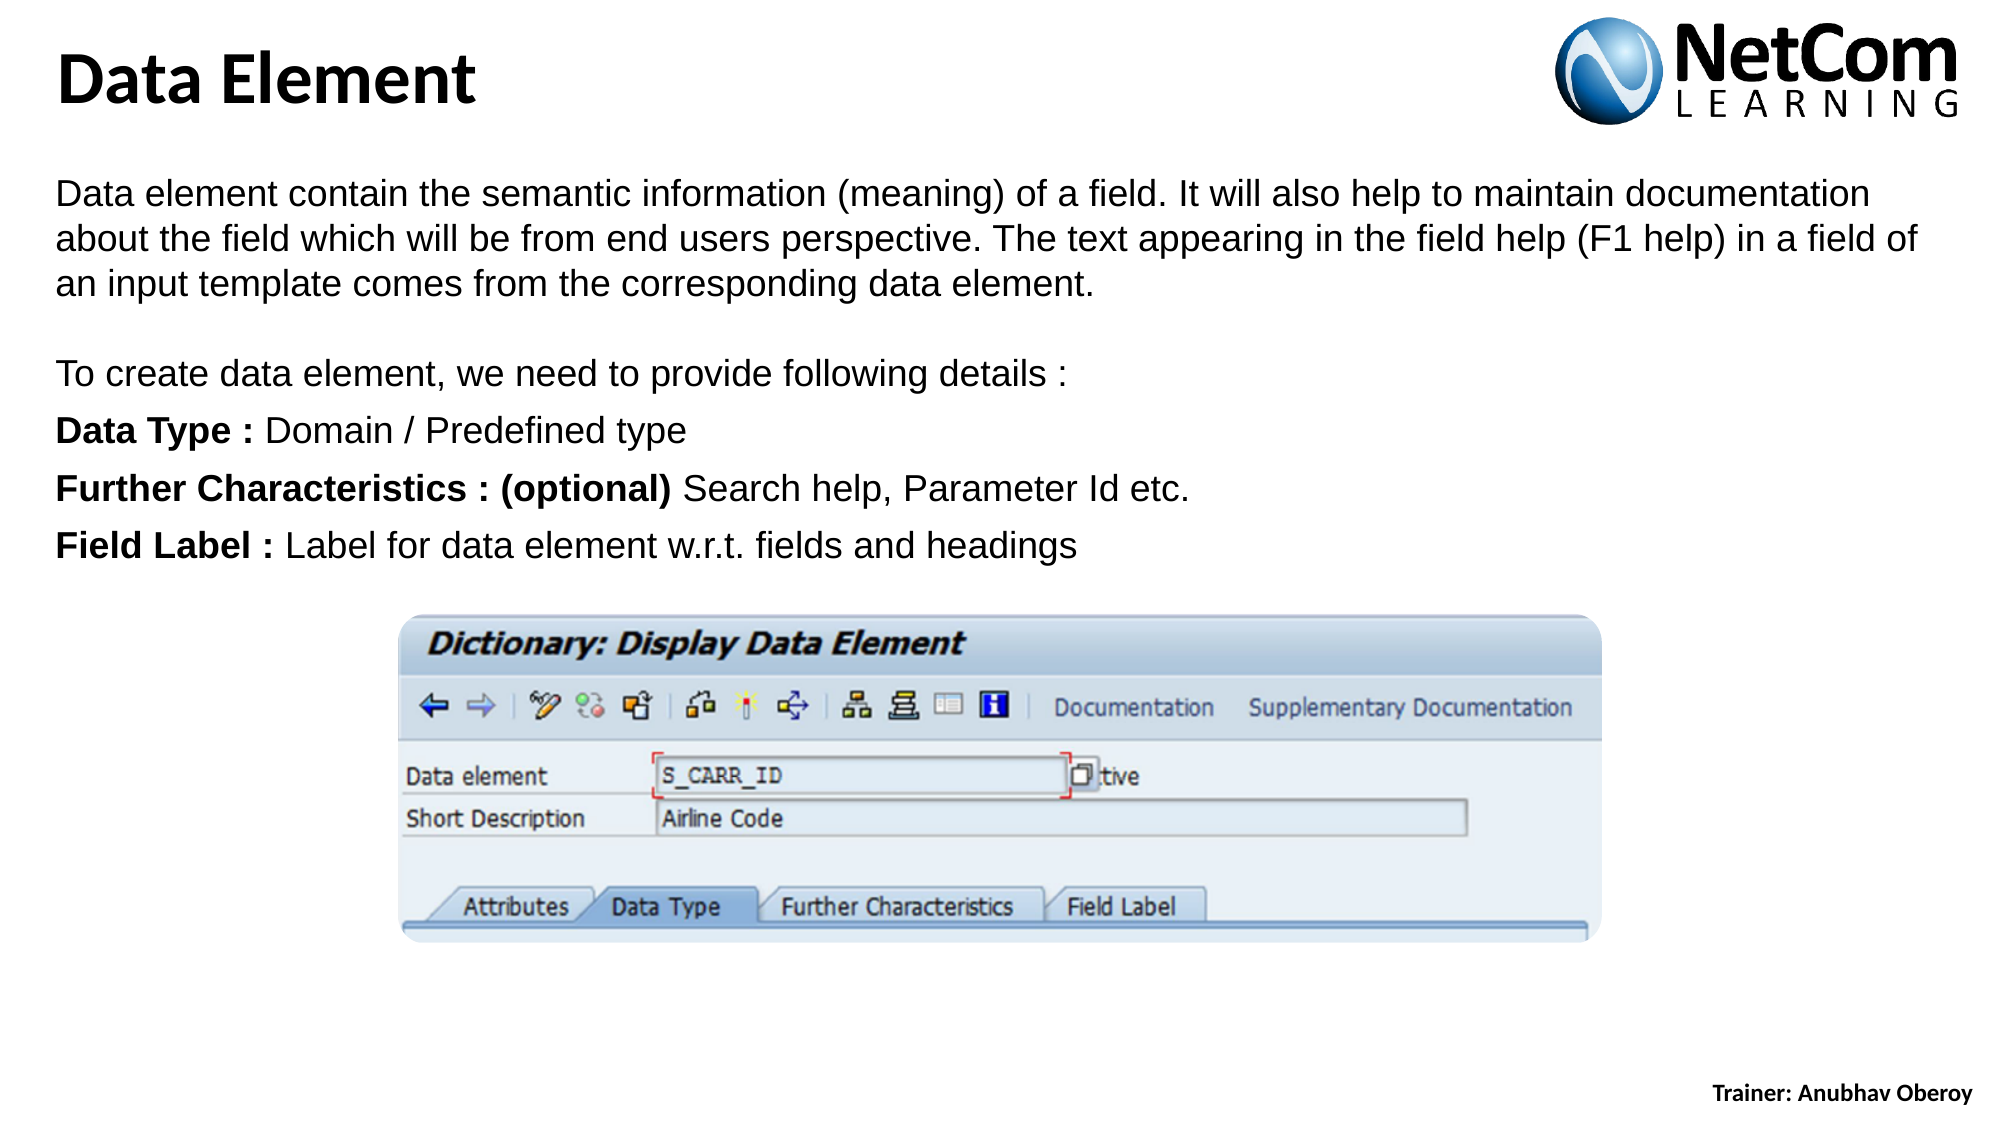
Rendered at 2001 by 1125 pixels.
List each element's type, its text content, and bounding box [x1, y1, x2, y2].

picture [397, 613, 1602, 944]
text_box Data Element [42, 30, 1896, 148]
text_box Data element contain the semantic information (meaning) of a field. It will also help to maintain documentation about the field which will be from end users perspective. The text appearing in the field help (F1 help) in a field of an input template comes from the corresponding data element. To create data element, we need to provide following details : Data Type : Domain / Predefined type Further Characteristics : (optional) Search help, Parameter Id etc. Field Label : Label for data element w.r.t. fields and headings [40, 161, 1960, 574]
picture [1555, 17, 1958, 125]
footer Trainer: Anubhav Oberoy [1660, 1074, 2000, 1108]
